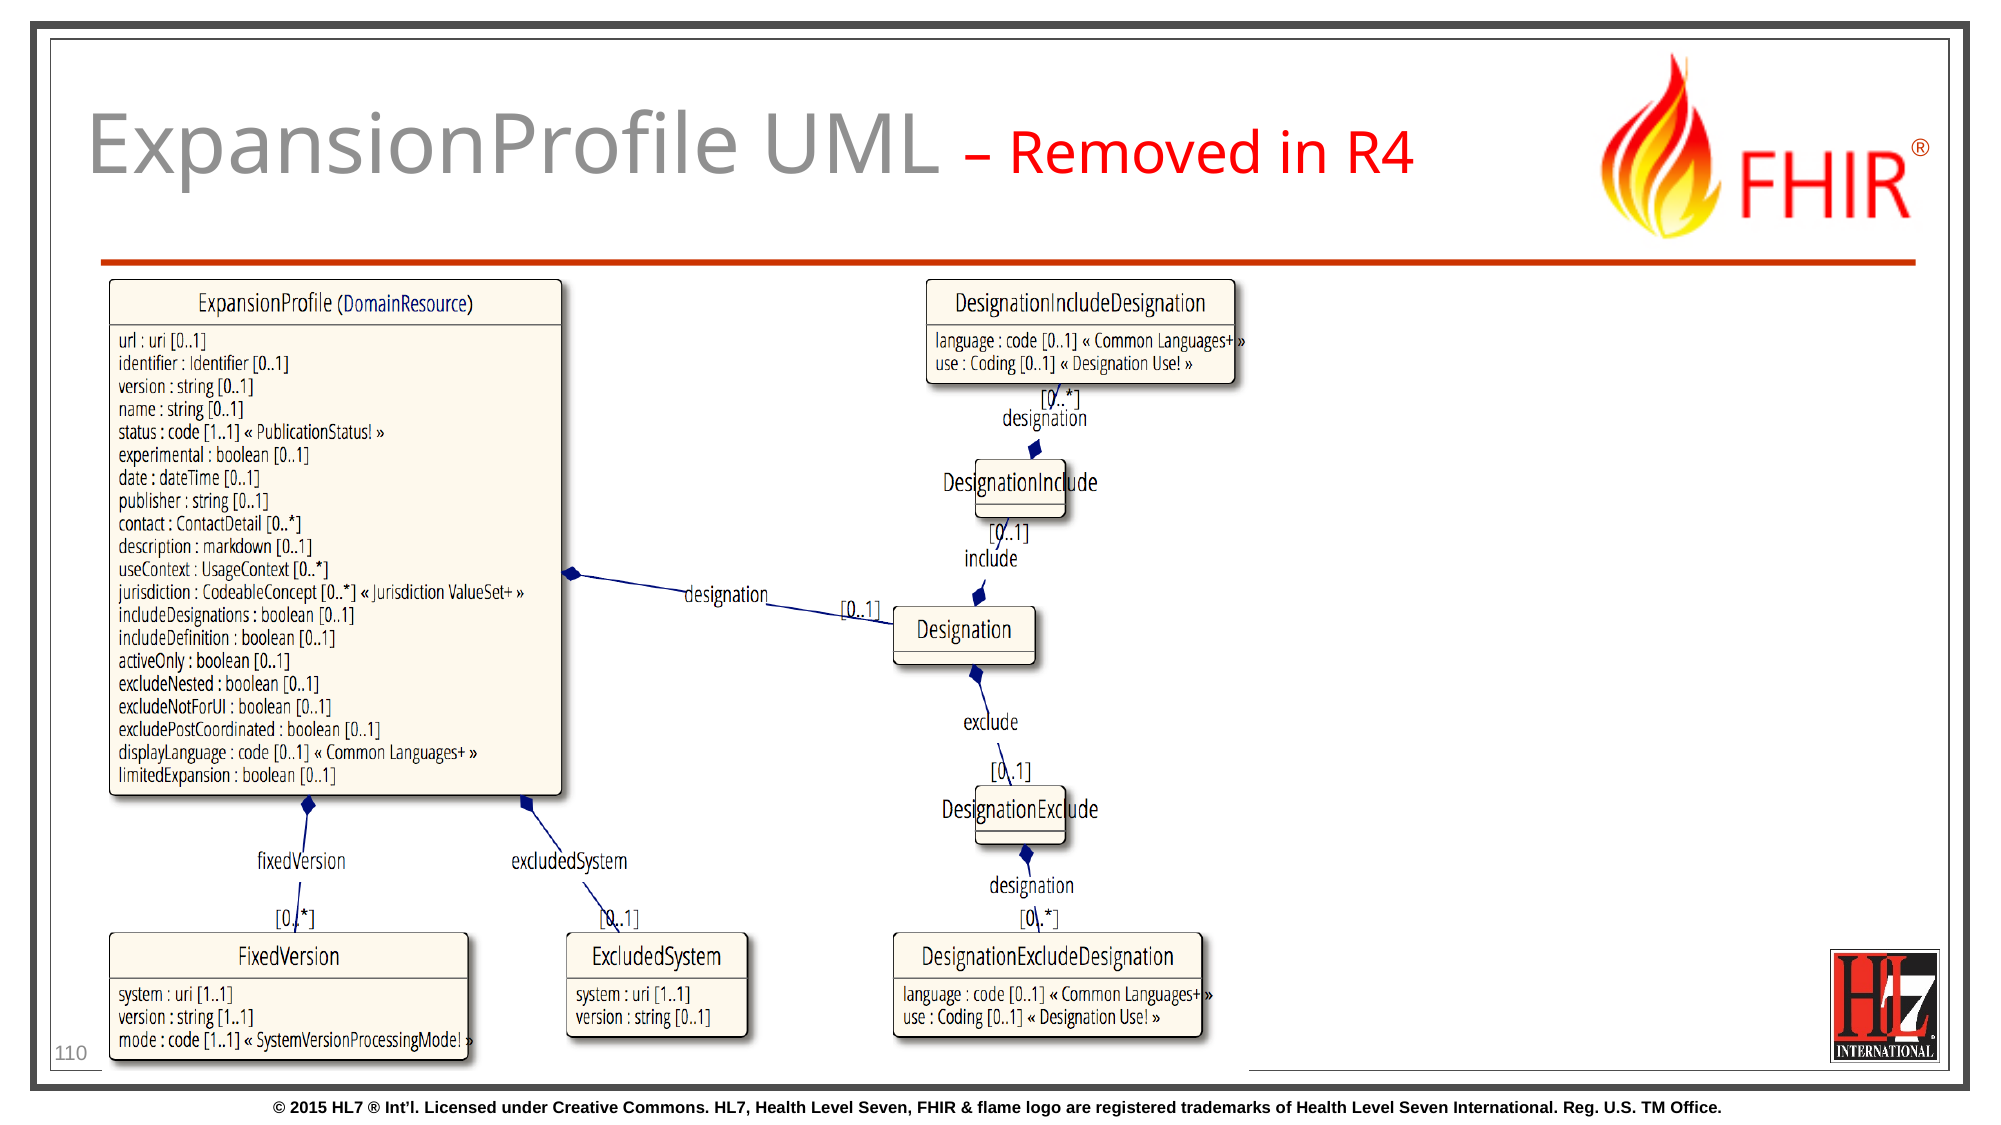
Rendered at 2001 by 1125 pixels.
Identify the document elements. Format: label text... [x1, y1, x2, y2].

picture [101, 266, 1249, 1071]
title ExpansionProfile UML – Removed in R4 [70, 54, 1595, 244]
picture [1588, 42, 1923, 249]
picture [1830, 949, 1940, 1063]
text_box 110 [39, 1034, 96, 1071]
